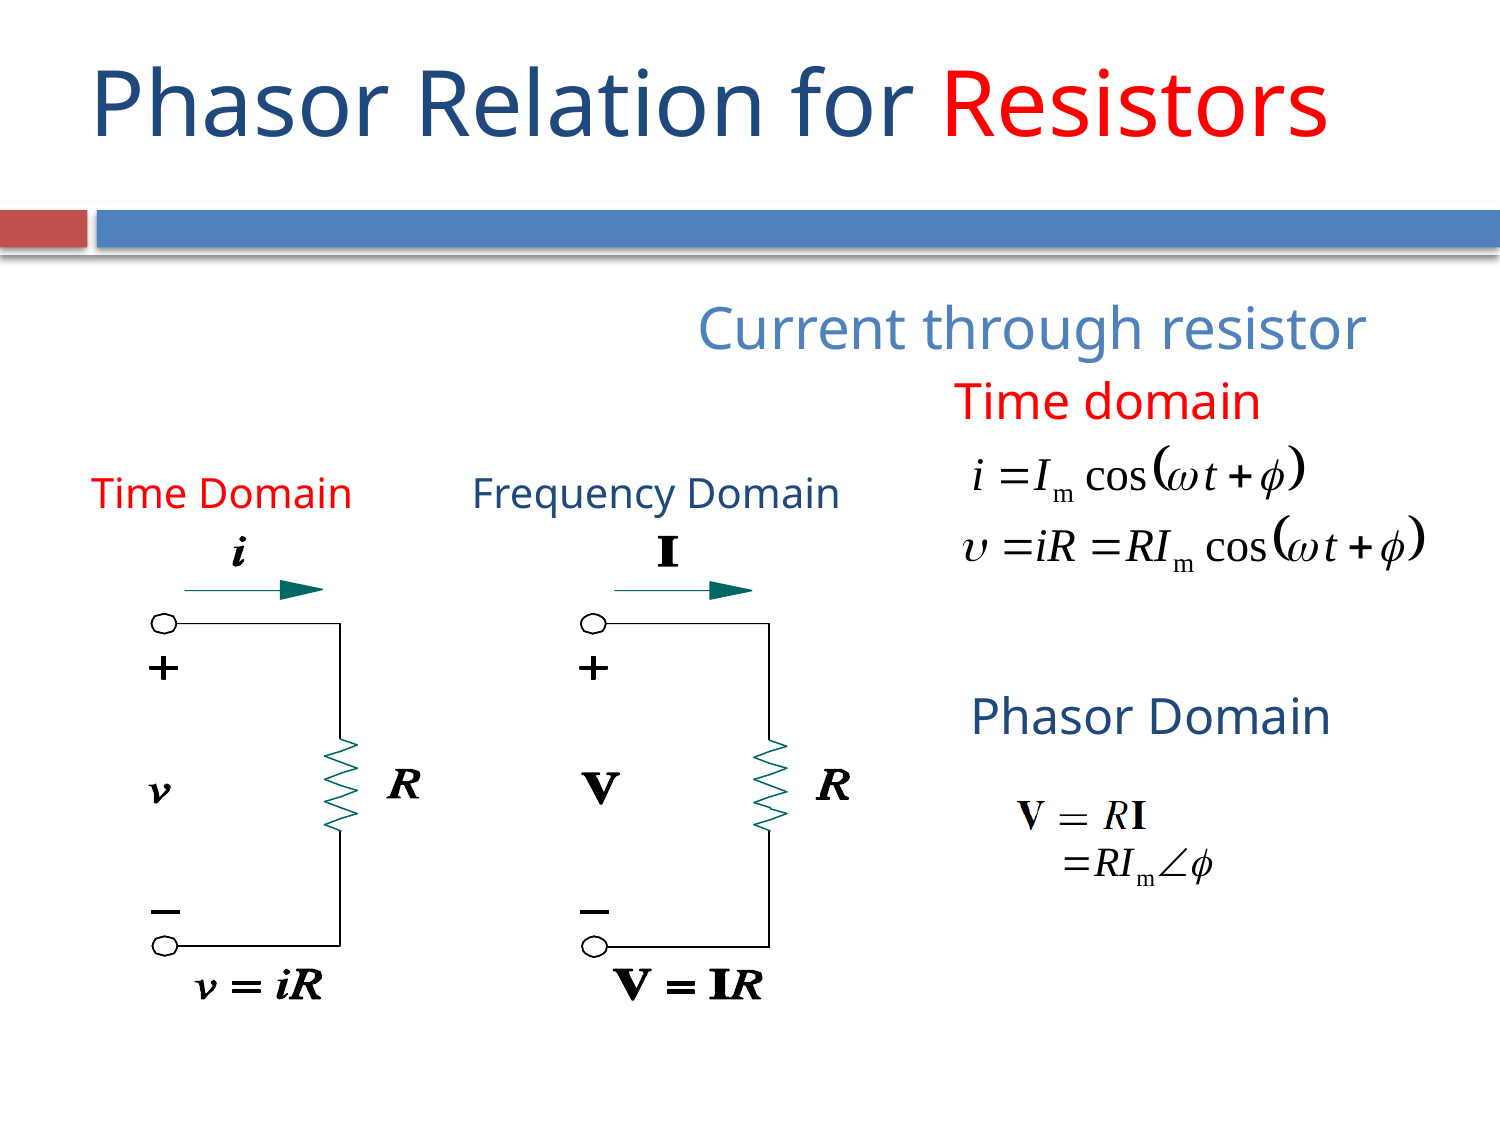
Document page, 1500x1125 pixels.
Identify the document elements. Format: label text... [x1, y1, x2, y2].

text_box Phasor Domain [955, 676, 1348, 752]
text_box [965, 443, 1308, 511]
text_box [956, 513, 1428, 581]
title Phasor Relation for Resistors [74, 50, 1418, 150]
picture [975, 793, 1151, 901]
text_box Current through resistor [682, 284, 1413, 369]
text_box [1057, 834, 1222, 895]
text_box Frequency Domain [456, 459, 856, 524]
text_box Time domain [939, 362, 1278, 438]
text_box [148, 536, 850, 1001]
text_box Time Domain [76, 459, 368, 524]
